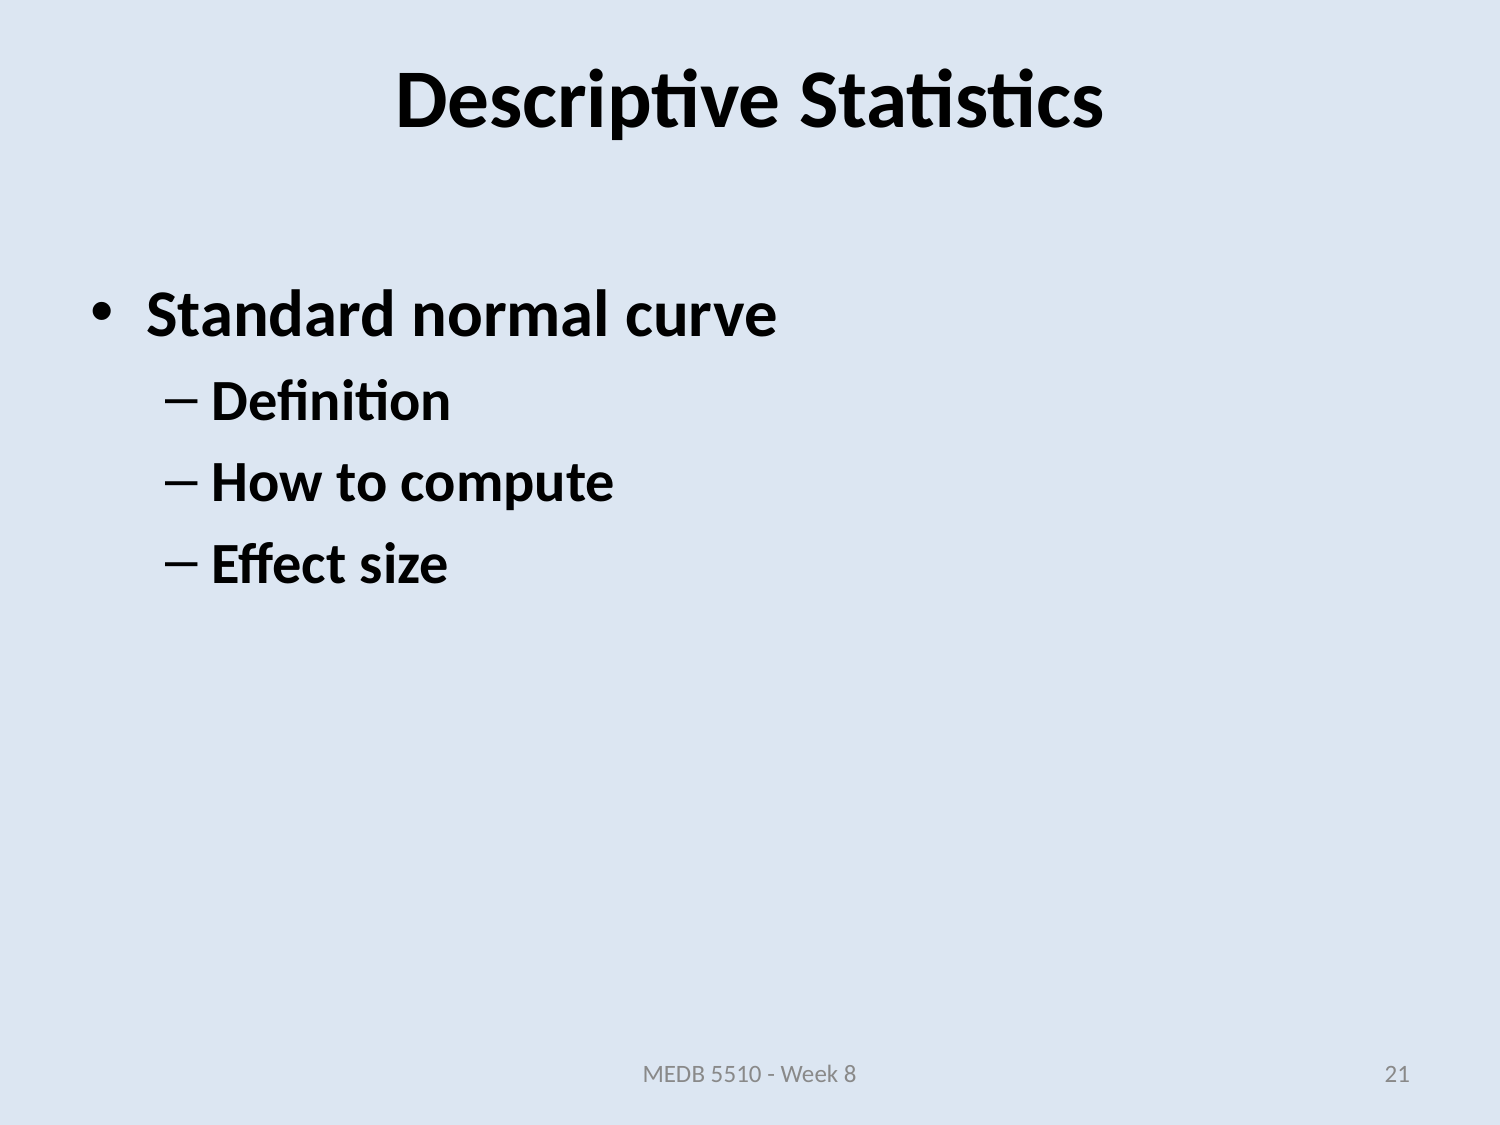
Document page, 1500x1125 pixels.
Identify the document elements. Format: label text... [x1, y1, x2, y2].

list Standard normal curve Definition How to compute Effect size [75, 262, 1425, 1005]
slide_number 21 [1074, 1042, 1425, 1103]
footer MEDB 5510 - Week 8 [512, 1042, 988, 1103]
title Descriptive Statistics [75, 0, 1425, 188]
